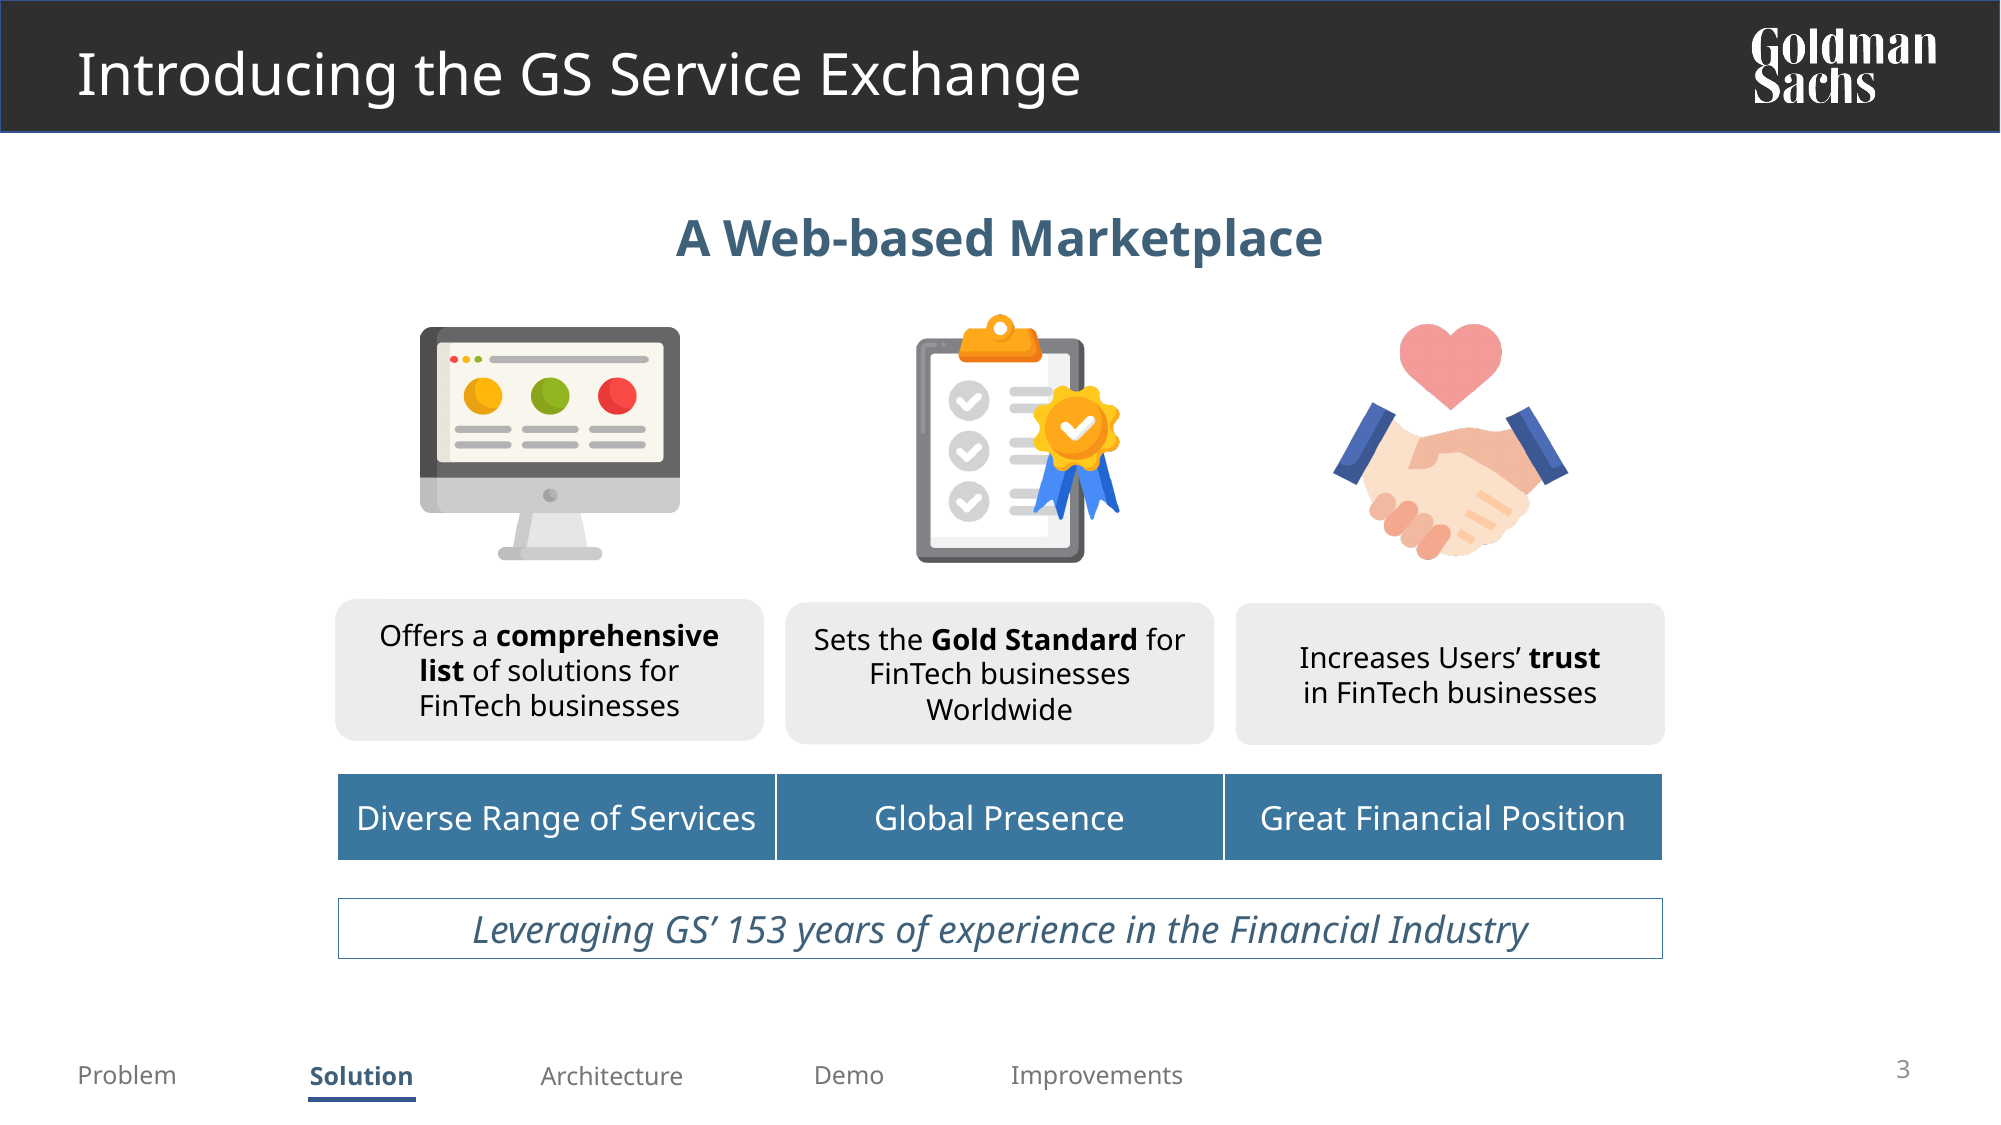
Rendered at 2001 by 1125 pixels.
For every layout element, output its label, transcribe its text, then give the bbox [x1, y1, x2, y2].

slide_number 3 [1475, 1040, 1926, 1101]
text_box Diverse Range of Services [336, 772, 777, 862]
picture [419, 320, 680, 567]
picture [1325, 316, 1576, 567]
text_box Global Presence [777, 772, 1223, 862]
text_box Great Financial Position [1223, 772, 1664, 862]
picture [1749, 18, 1938, 113]
text_box Leveraging GS’ 153 years of experience in the Financial Industry [338, 898, 1663, 959]
text_box A Web-based Marketplace [661, 199, 1339, 275]
title Introducing the GS Service Exchange [62, 26, 1687, 126]
picture [862, 303, 1138, 579]
text_box Offers a comprehensive list of solutions for FinTech businesses [333, 597, 765, 742]
text_box Sets the Gold Standard for FinTech businesses Worldwide [784, 601, 1216, 746]
text_box Increases Users’ trust in FinTech businesses [1234, 602, 1666, 747]
